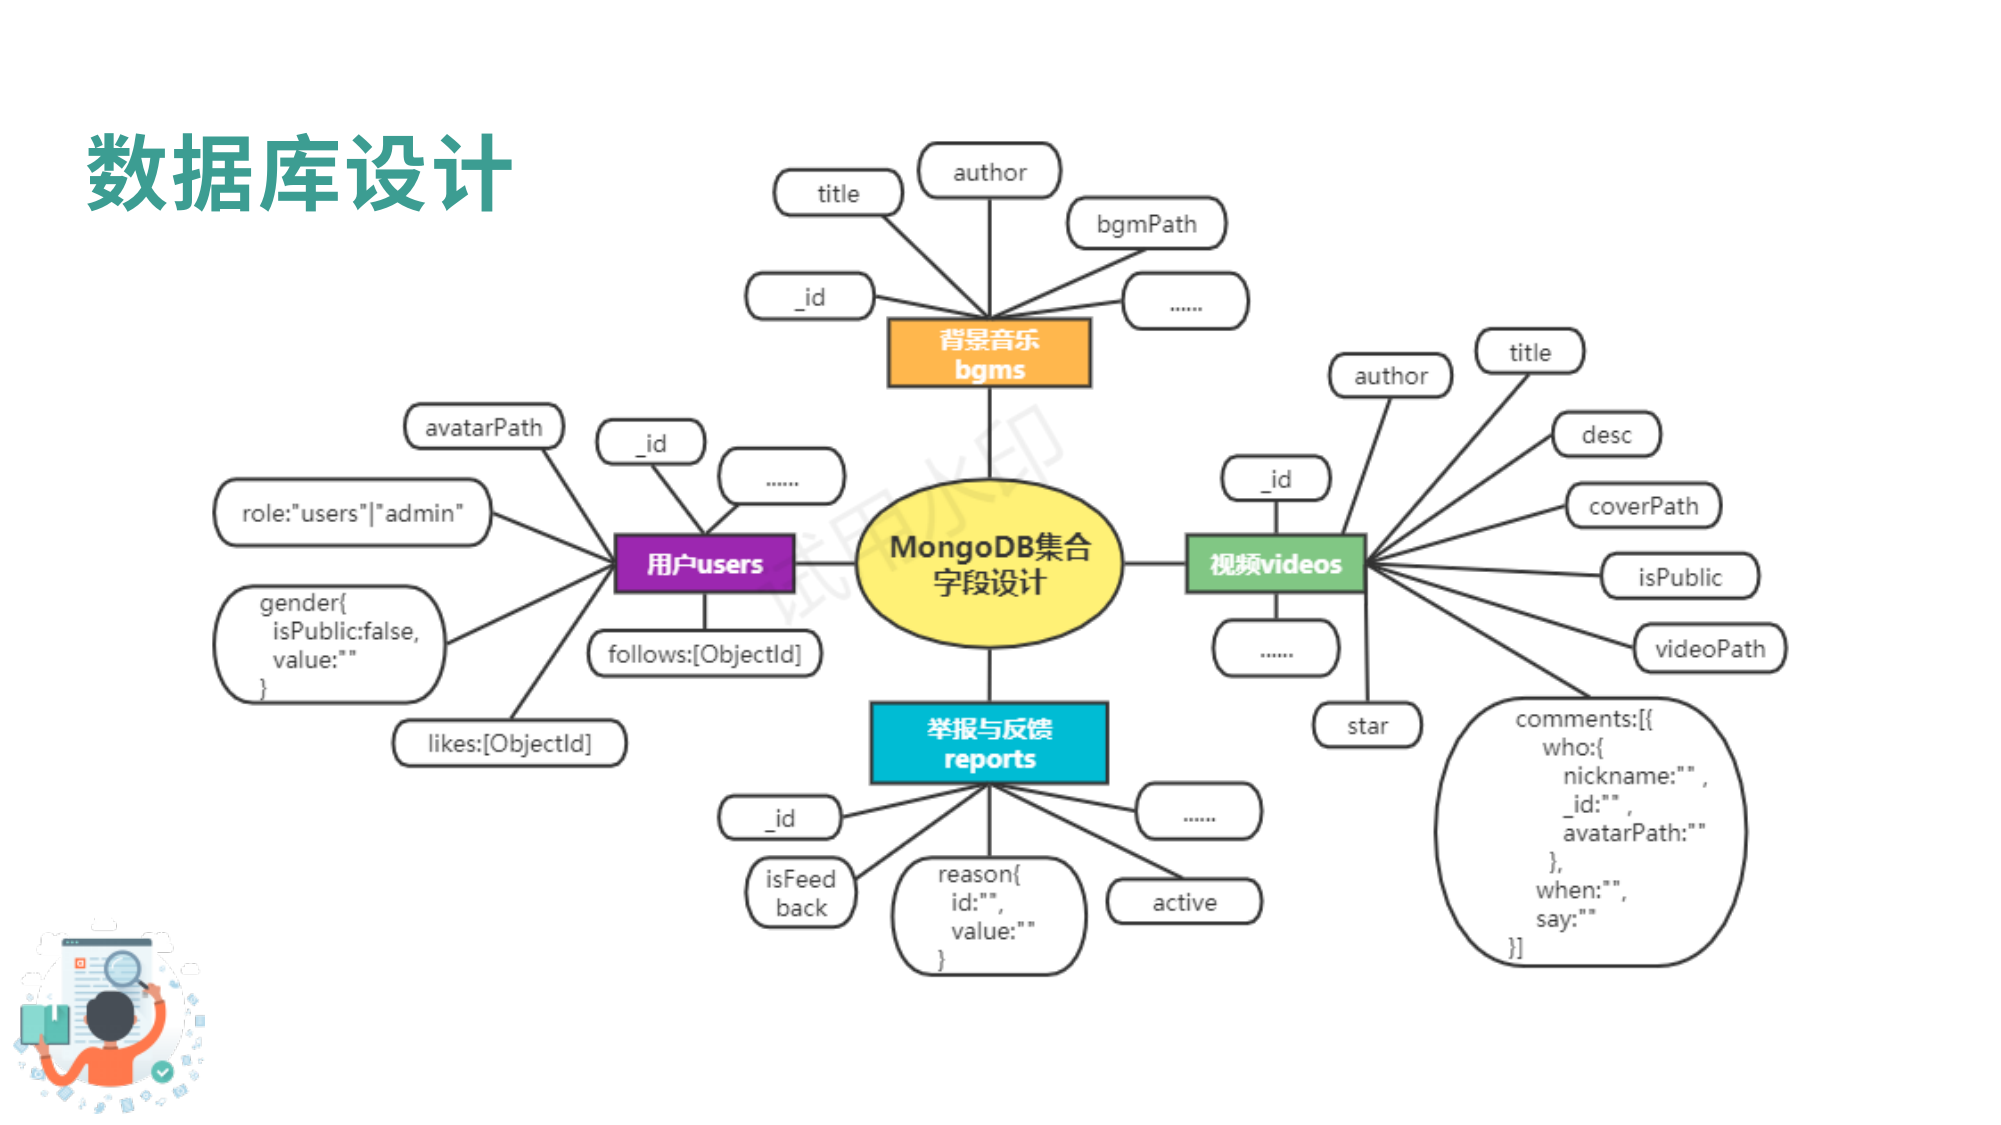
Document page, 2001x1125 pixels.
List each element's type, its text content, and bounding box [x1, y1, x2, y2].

text_box 数据库设计 [74, 99, 170, 225]
picture [13, 99, 1830, 1114]
